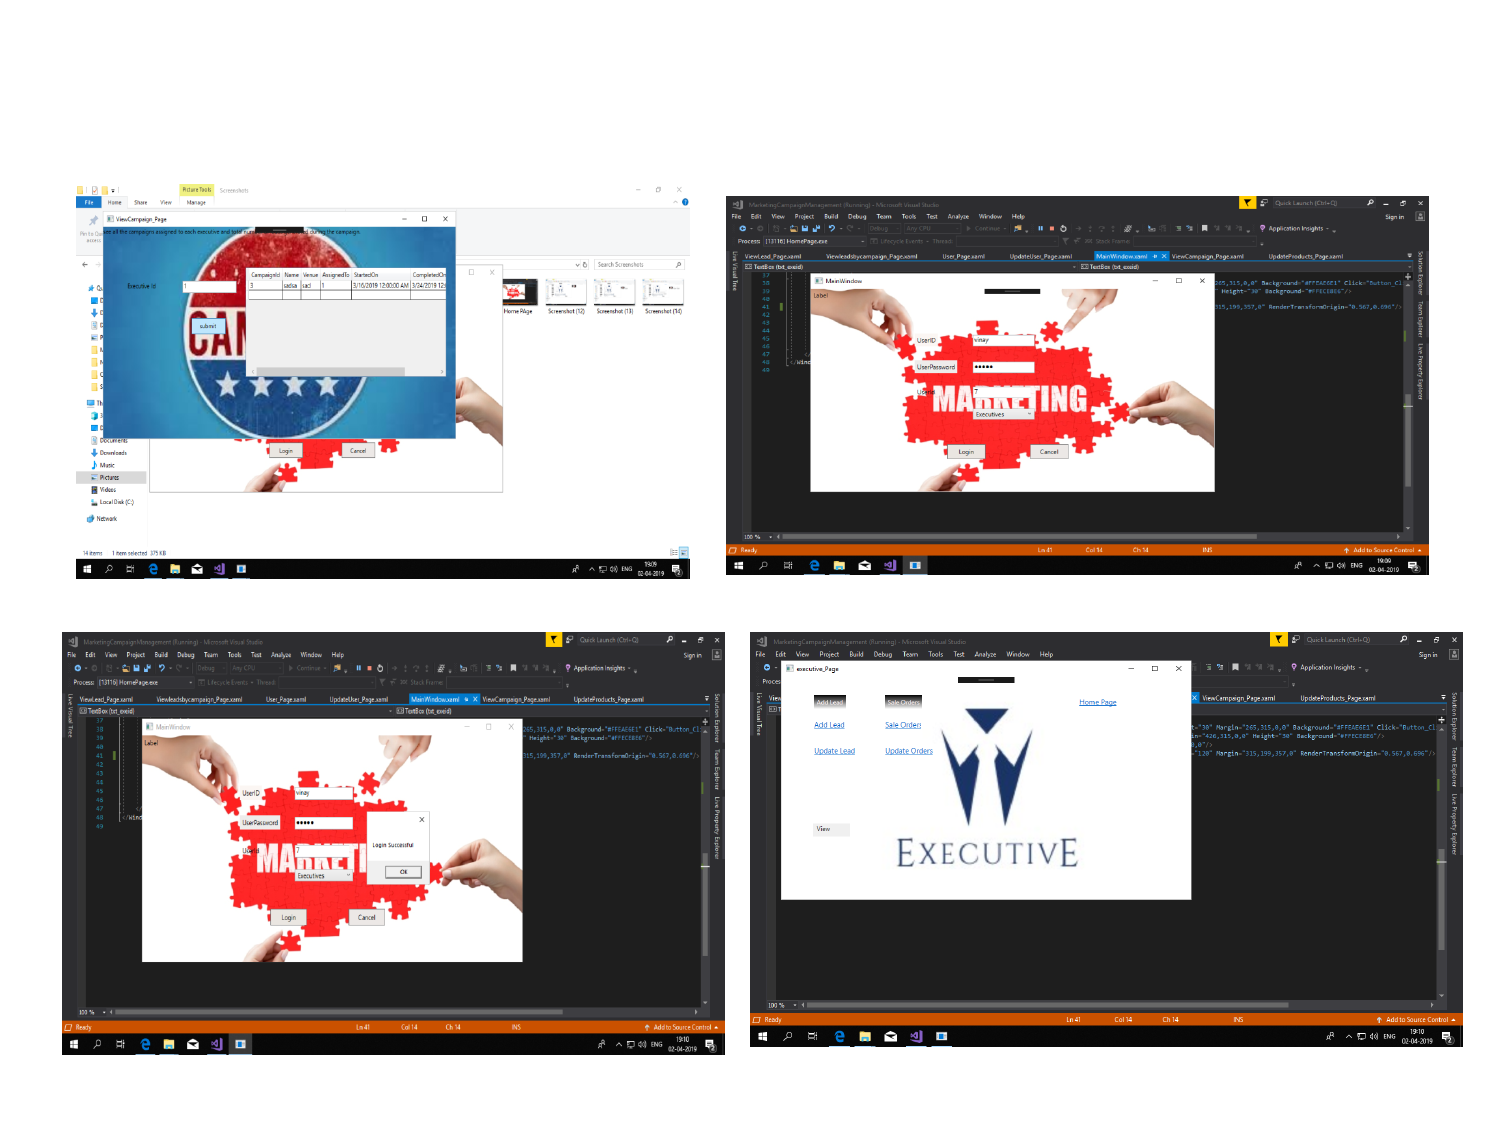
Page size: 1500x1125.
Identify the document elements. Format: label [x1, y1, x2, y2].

list [76, 184, 690, 580]
picture [726, 196, 1429, 575]
picture [749, 632, 1463, 1047]
picture [62, 632, 725, 1055]
